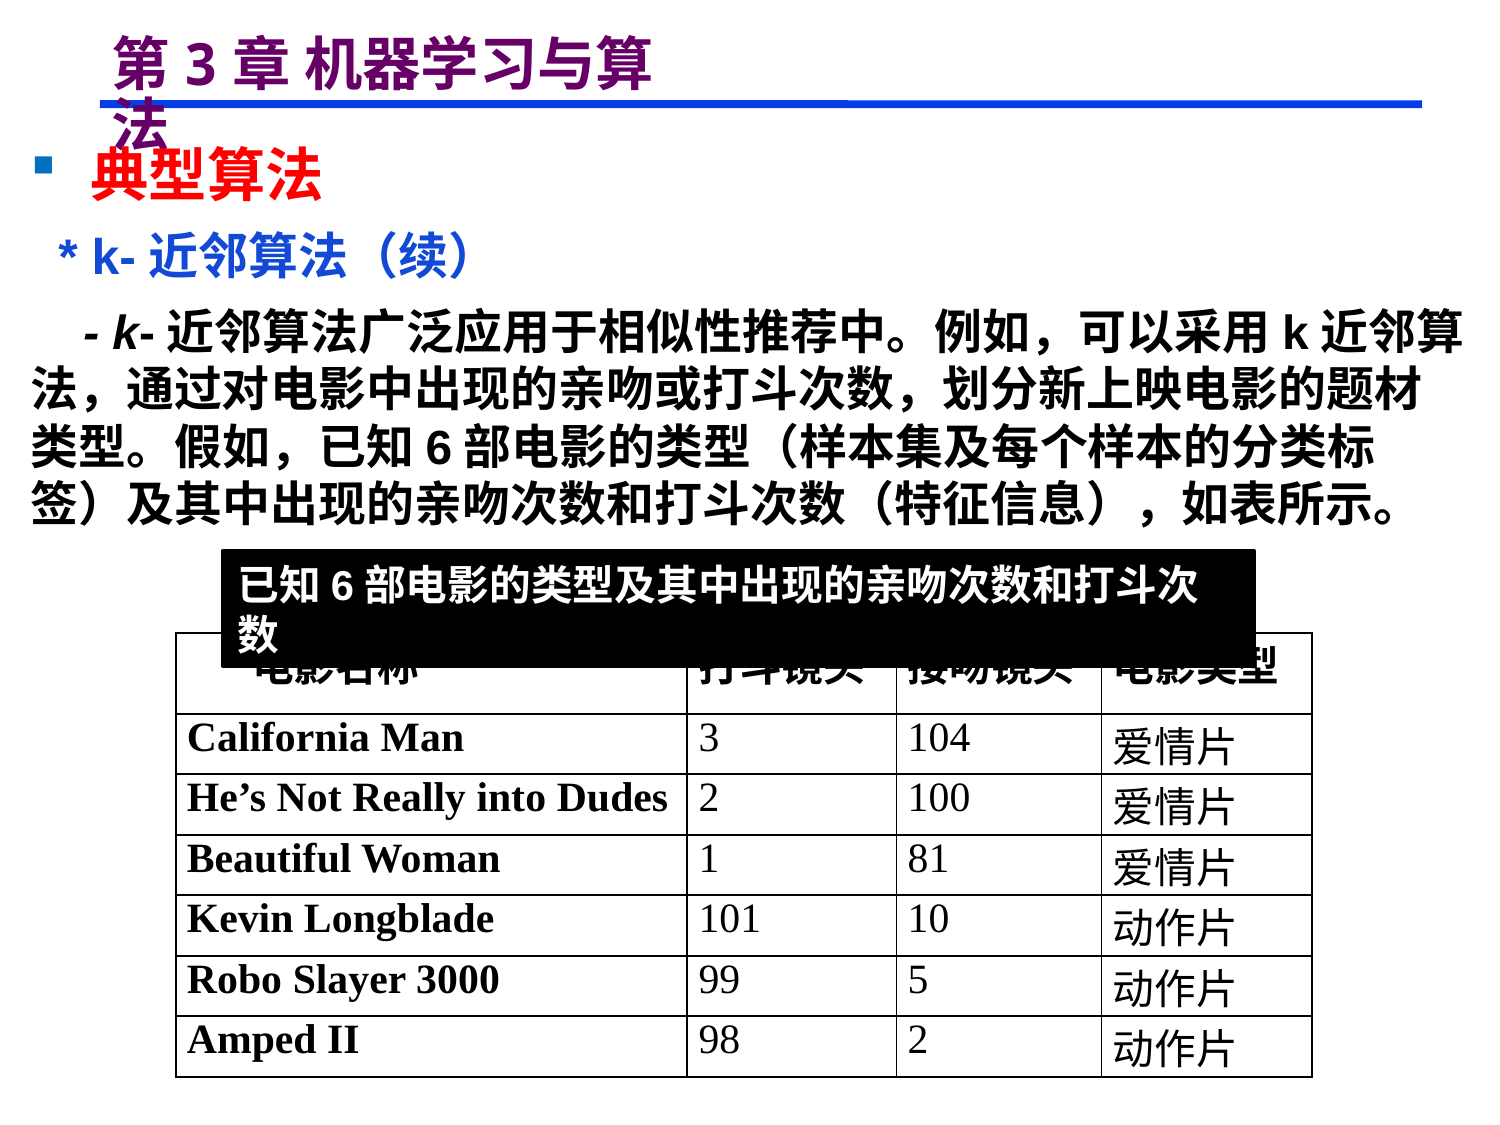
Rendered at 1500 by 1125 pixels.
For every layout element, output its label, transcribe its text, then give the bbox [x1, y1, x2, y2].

subtitle 典型算法 * k-近邻算法（续） - k-近邻算法广泛应用于相似性推荐中。例如，可以采用k近邻算法，通过对电影中出现的亲吻或打斗次数，划分新上映电影的题材类型。假如，已知6部电影的类型（样本集及每个样本的分类标签）及其中出现的亲吻次数和打斗次数（特征信息），如表所示。 [14, 129, 1481, 537]
table_cell Beautiful Woman [177, 836, 686, 894]
table_cell 81 [897, 836, 1101, 894]
table_cell 5 [897, 957, 1101, 1015]
title 第3章 机器学习与算法 [100, 32, 710, 129]
table_cell 动作片 [1102, 896, 1311, 955]
table_cell 99 [688, 957, 896, 1015]
table_header 电影名称 [177, 634, 686, 713]
table_cell 100 [897, 775, 1101, 834]
table_cell 98 [688, 1017, 896, 1076]
table_cell 10 [897, 896, 1101, 955]
table_header 打斗镜头 [688, 668, 896, 713]
table_cell 爱情片 [1102, 836, 1311, 894]
table_cell Robo Slayer 3000 [177, 957, 686, 1015]
table_header 电影类型 [1102, 634, 1311, 713]
table_cell Kevin Longblade [177, 896, 686, 955]
table_cell 2 [897, 1017, 1101, 1076]
text_box 已知6部电影的类型及其中出现的亲吻次数和打斗次数 [221, 549, 1256, 668]
table_cell Amped II [177, 1017, 686, 1076]
table_header 接吻镜头 [897, 668, 1101, 713]
table_cell He’s Not Really into Dudes [177, 775, 686, 834]
table_cell 动作片 [1102, 957, 1311, 1015]
table_cell California Man [177, 715, 686, 773]
table_cell 2 [688, 775, 896, 834]
table_cell 爱情片 [1102, 715, 1311, 773]
table_cell 3 [688, 715, 896, 773]
table_cell 101 [688, 896, 896, 955]
table_cell 1 [688, 836, 896, 894]
table_cell 爱情片 [1102, 775, 1311, 834]
table_cell 动作片 [1102, 1017, 1311, 1076]
table_cell 104 [897, 715, 1101, 773]
